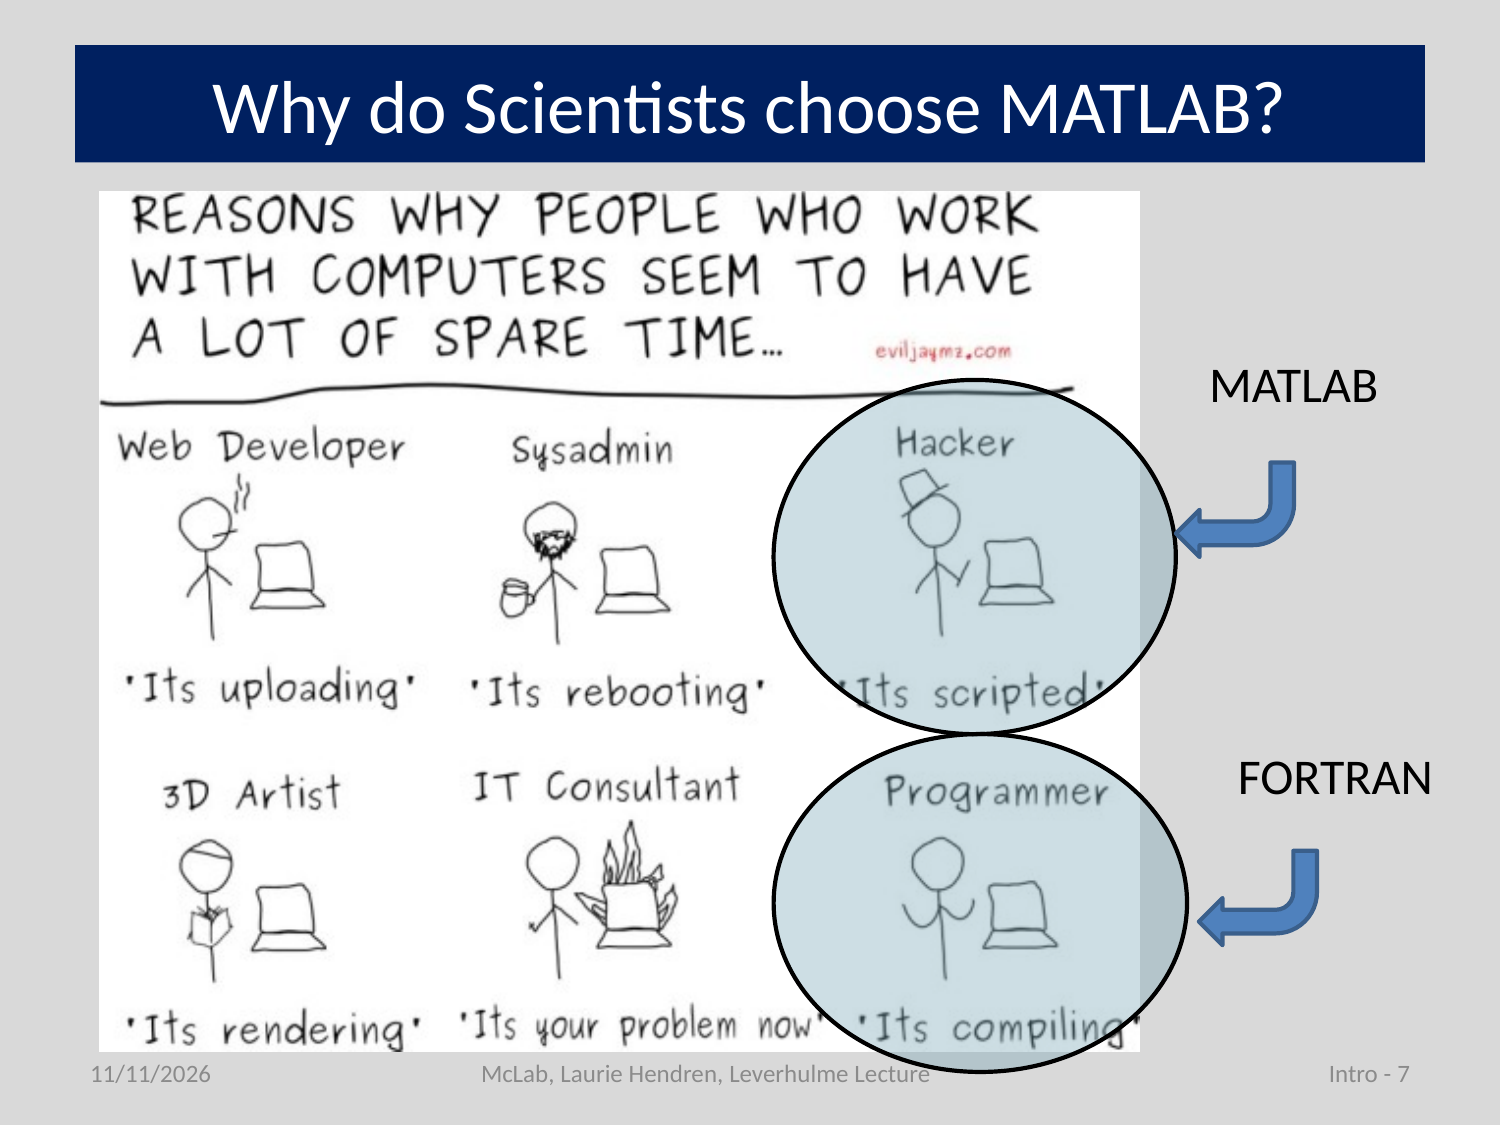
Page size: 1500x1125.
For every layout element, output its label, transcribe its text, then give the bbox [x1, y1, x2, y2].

text_box [1145, 797, 1190, 1009]
picture [99, 191, 1140, 1052]
text_box [1196, 848, 1320, 948]
slide_number Intro - 7 [1262, 1042, 1425, 1103]
footer McLab, Laurie Hendren, Leverhulme Lecture [300, 1059, 1113, 1103]
text_box [1173, 460, 1297, 559]
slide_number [75, 1042, 250, 1103]
text_box FORTRAN [1223, 737, 1448, 812]
title Why do Scientists choose MATLAB? [75, 45, 1425, 163]
text_box [1145, 459, 1178, 655]
text_box MATLAB [1194, 344, 1394, 420]
